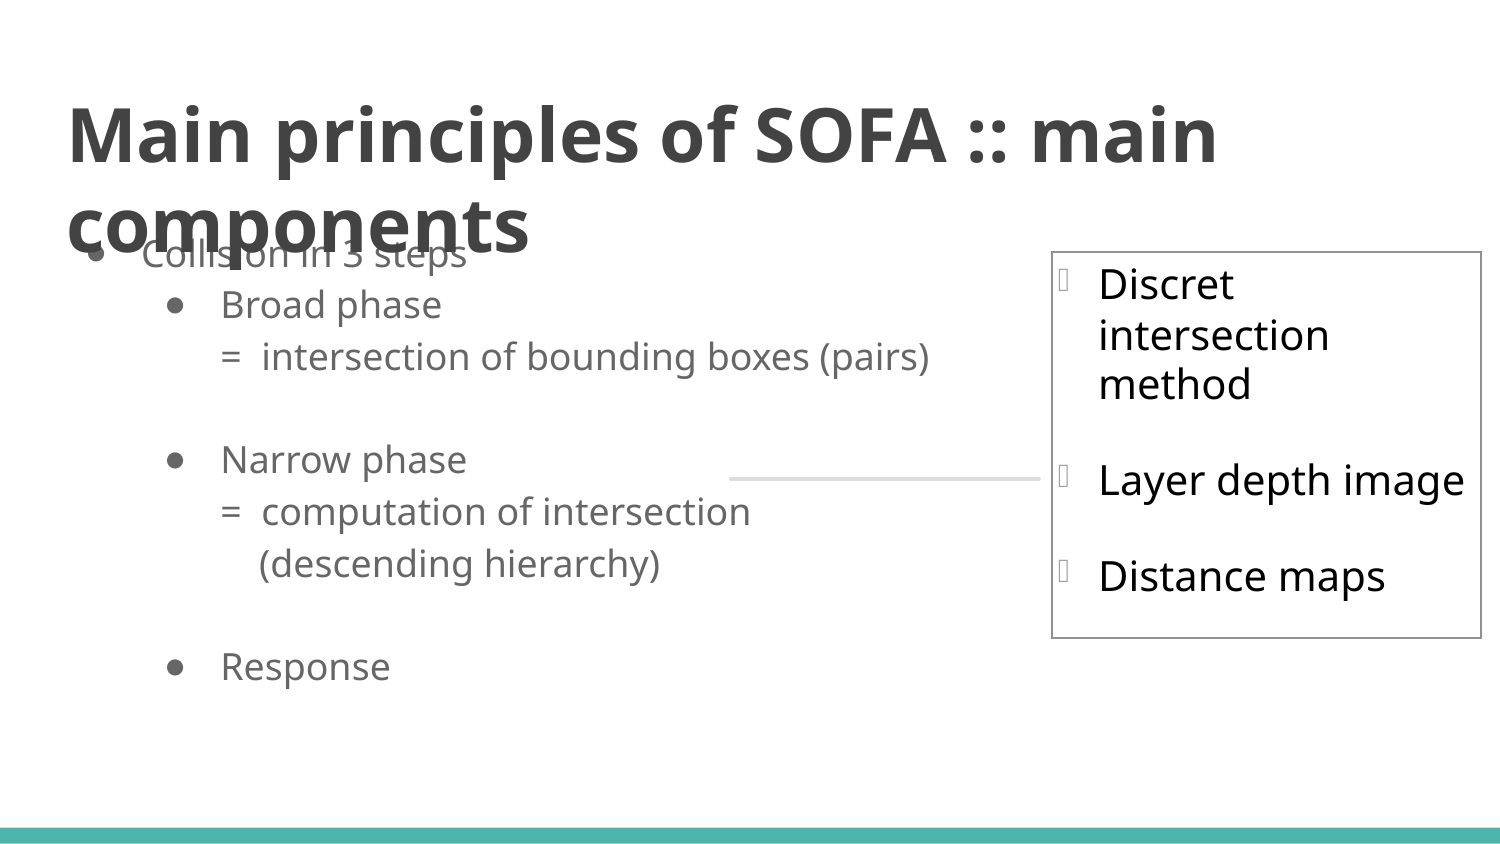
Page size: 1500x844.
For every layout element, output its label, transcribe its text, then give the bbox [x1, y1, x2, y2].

text_box Discret intersection method Layer depth image Distance maps [1052, 252, 1481, 638]
list Collision in 3 steps Broad phase = intersection of bounding boxes (pairs) Narrow phase = computation of intersection (descending hierarchy) Response [50, 207, 1486, 709]
title Main principles of SOFA :: main components [50, 72, 1450, 190]
